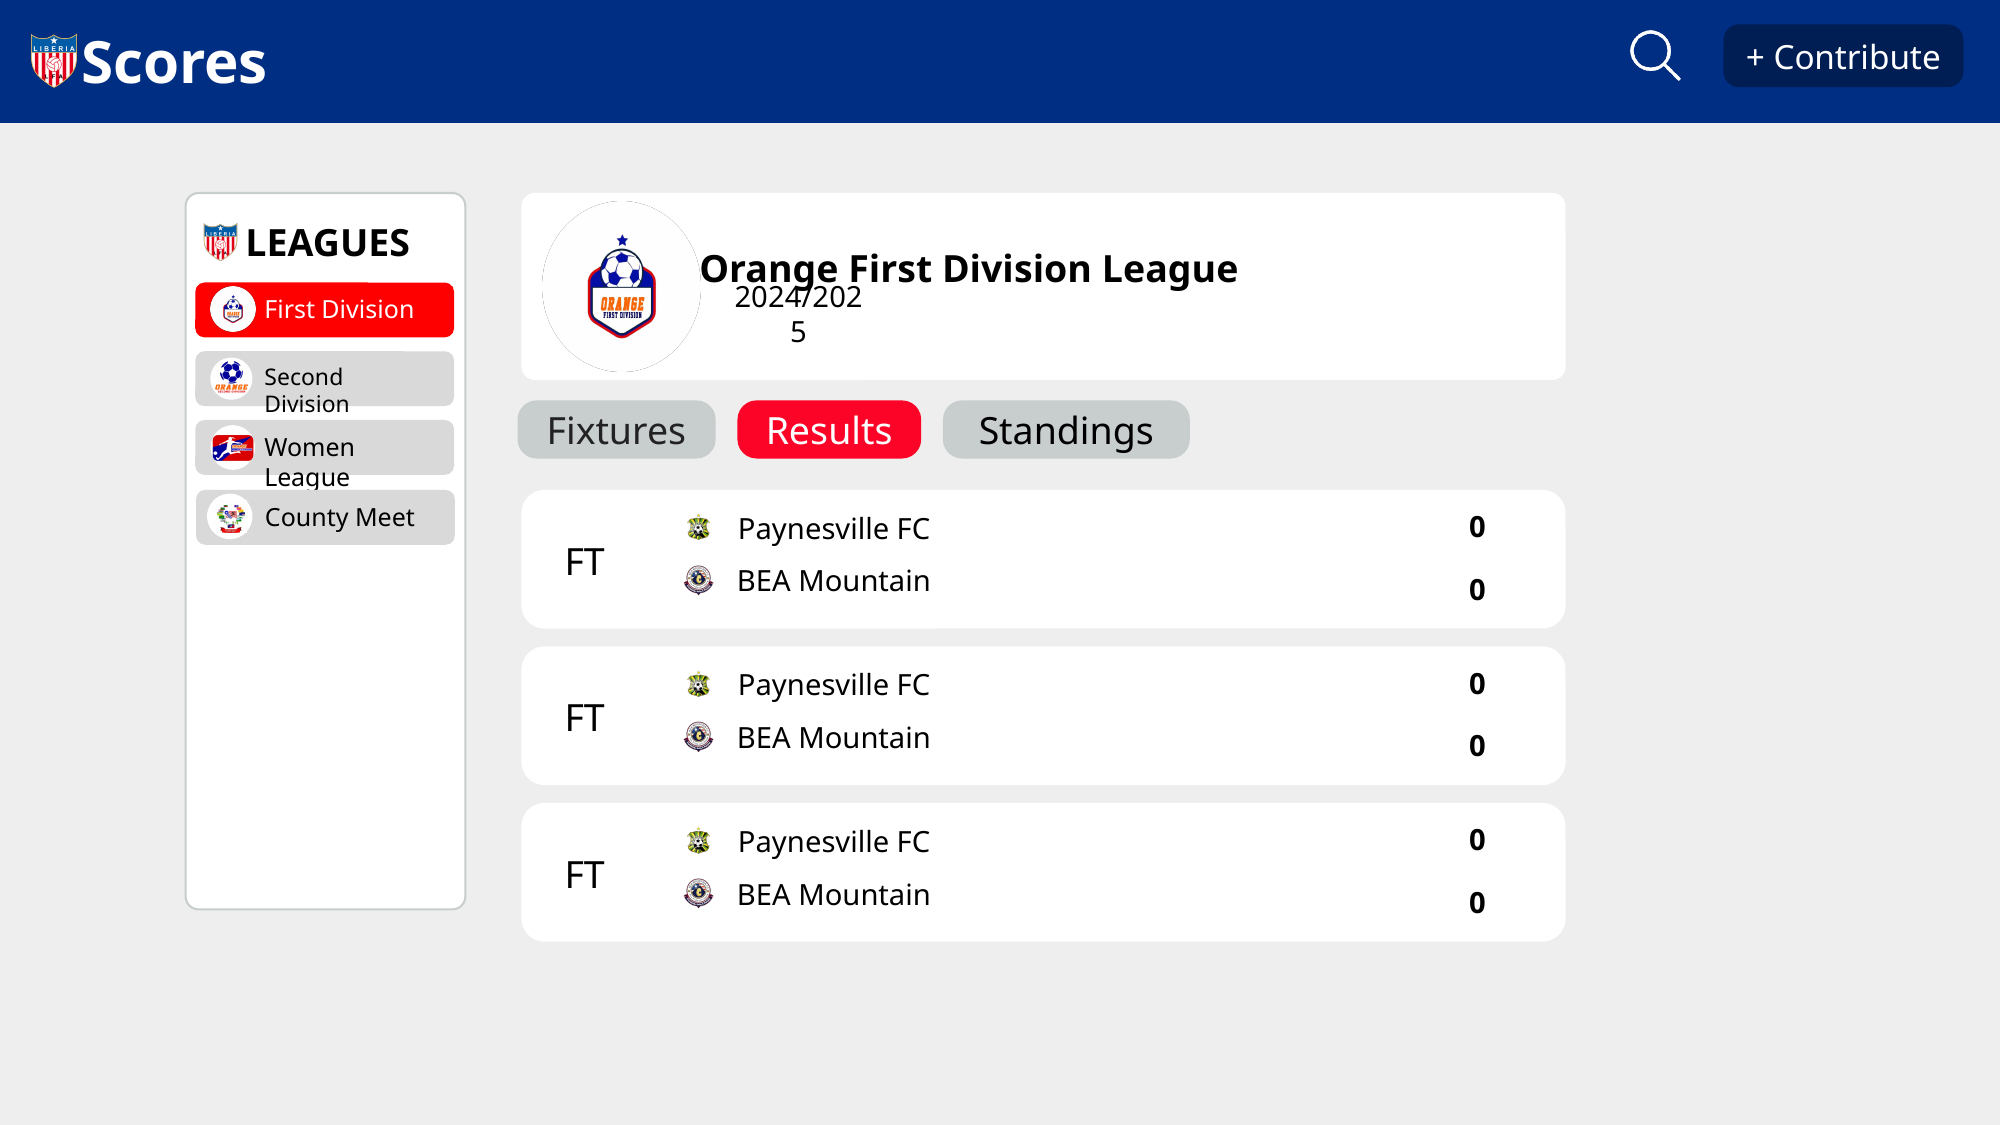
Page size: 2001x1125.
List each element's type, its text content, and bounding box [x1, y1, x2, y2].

text_box Results [735, 398, 923, 461]
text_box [185, 192, 466, 910]
text_box Standings [941, 398, 1192, 461]
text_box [520, 192, 1567, 381]
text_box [0, 0, 2000, 124]
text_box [520, 489, 1567, 629]
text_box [520, 802, 1567, 943]
text_box Fixtures [515, 398, 718, 461]
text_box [520, 645, 1567, 786]
